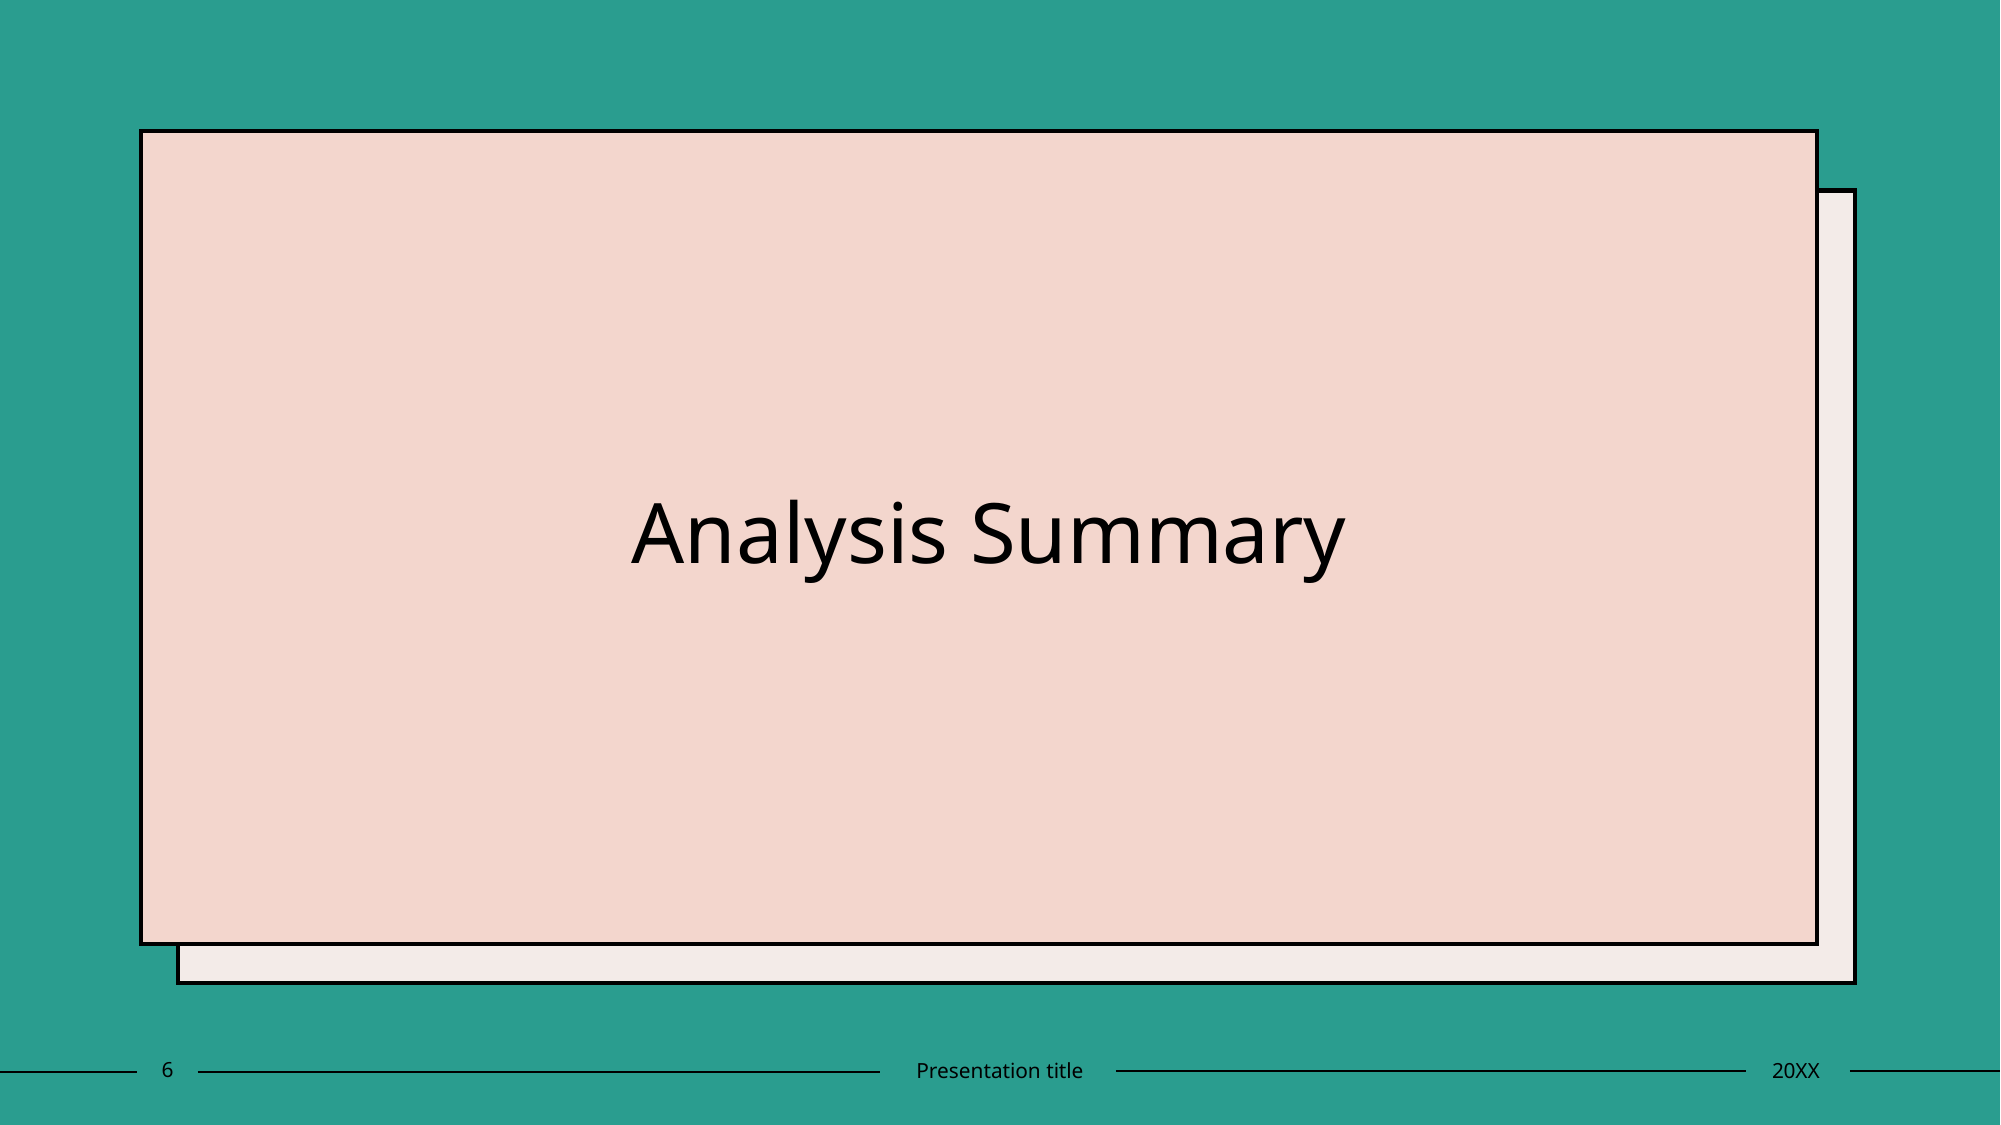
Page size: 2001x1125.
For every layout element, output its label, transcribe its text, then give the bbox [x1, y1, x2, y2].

footer Presentation title [879, 1050, 1120, 1091]
title Analysis Summary [469, 381, 1532, 693]
slide_number 20XX [1743, 1050, 1849, 1091]
slide_number 6 [137, 1050, 198, 1091]
